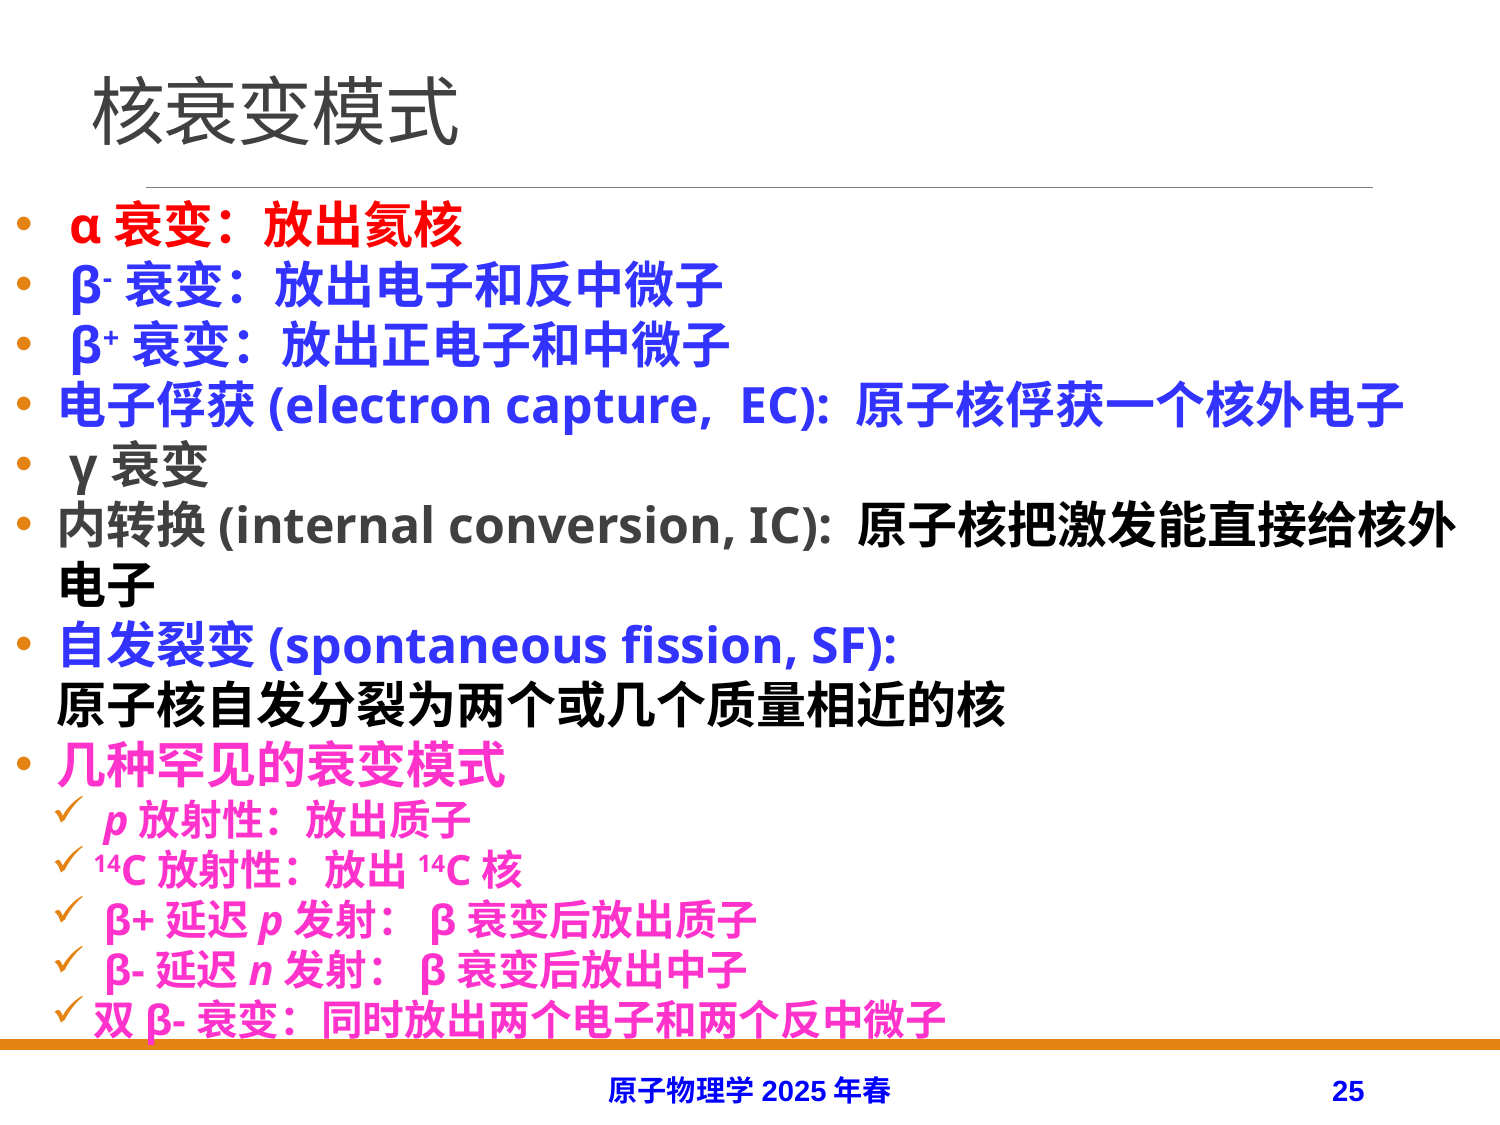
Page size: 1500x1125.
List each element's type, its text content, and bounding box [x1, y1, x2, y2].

slide_number 25 [1218, 1059, 1380, 1120]
footer 原子物理学2025年春 [453, 1059, 1047, 1120]
list α衰变：放出氦核 β-衰变：放出电子和反中微子 β+衰变：放出正电子和中微子 电子俘获(electron capture, EC): 原子核俘获一个核外电子 γ衰变 内转换(internal conversion, IC): 原子核把激发能直接给核外电子 自发裂变(spontaneous fission, SF): 原子核自发分裂为两个或几个质量相近的核 几种罕见的衰变模式 p放射性：放出质子 14C放射性：放出14C核 β+延迟p发射：β衰变后放出质子 β-延迟n发射：β衰变后放出中子 双β-衰变：同时放出两个电子和两个反中微子 [12, 186, 1488, 1037]
title 核衰变模式 [75, 8, 1438, 163]
